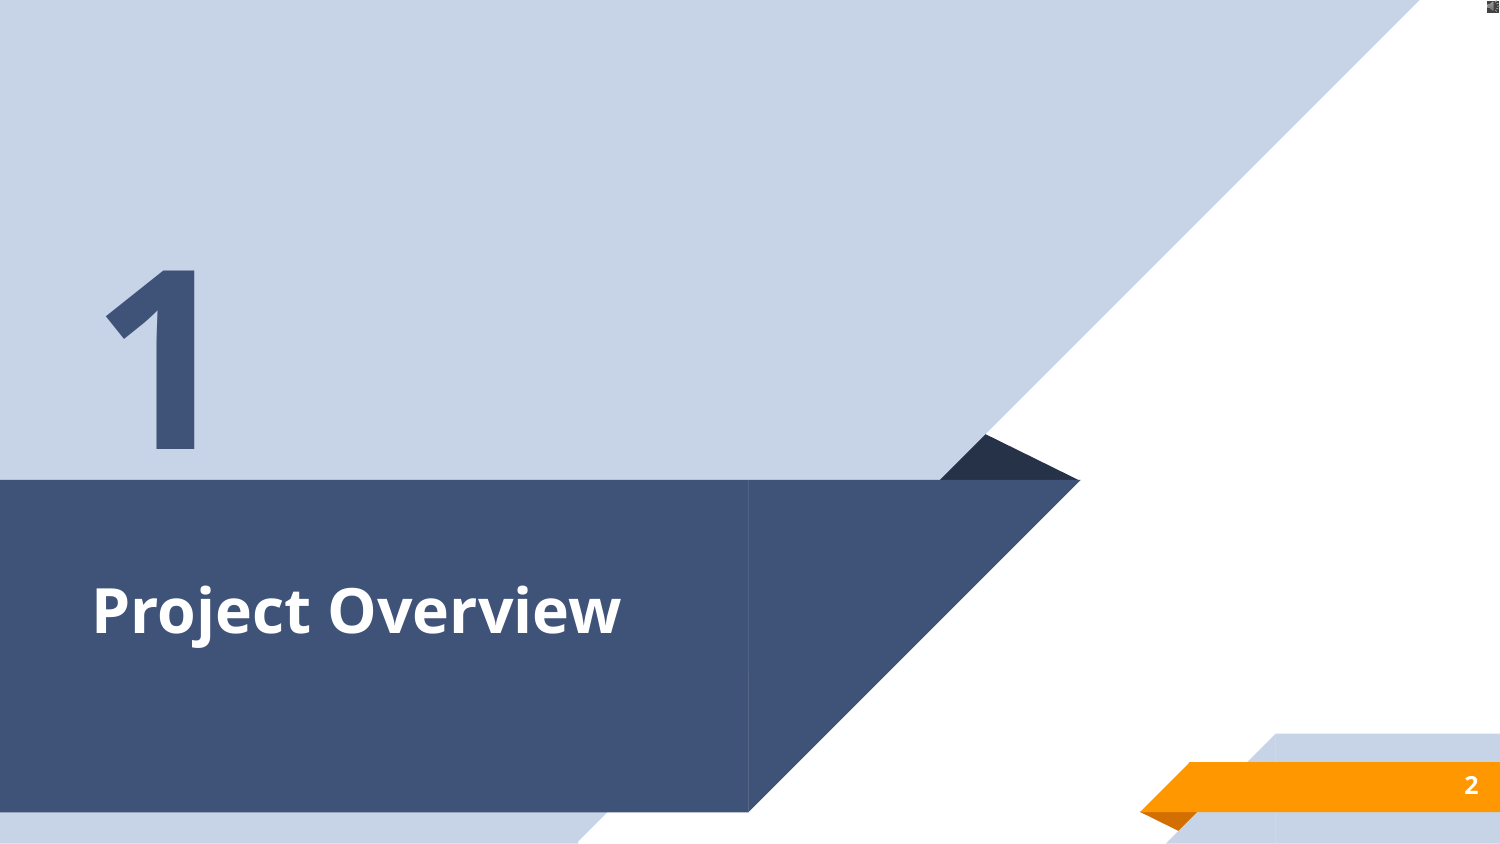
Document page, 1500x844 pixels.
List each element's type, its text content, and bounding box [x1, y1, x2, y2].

title Project Overview [76, 470, 748, 662]
slide_number 2 [1249, 760, 1494, 813]
text_box 1 [76, 0, 434, 515]
picture [1486, 0, 1500, 14]
